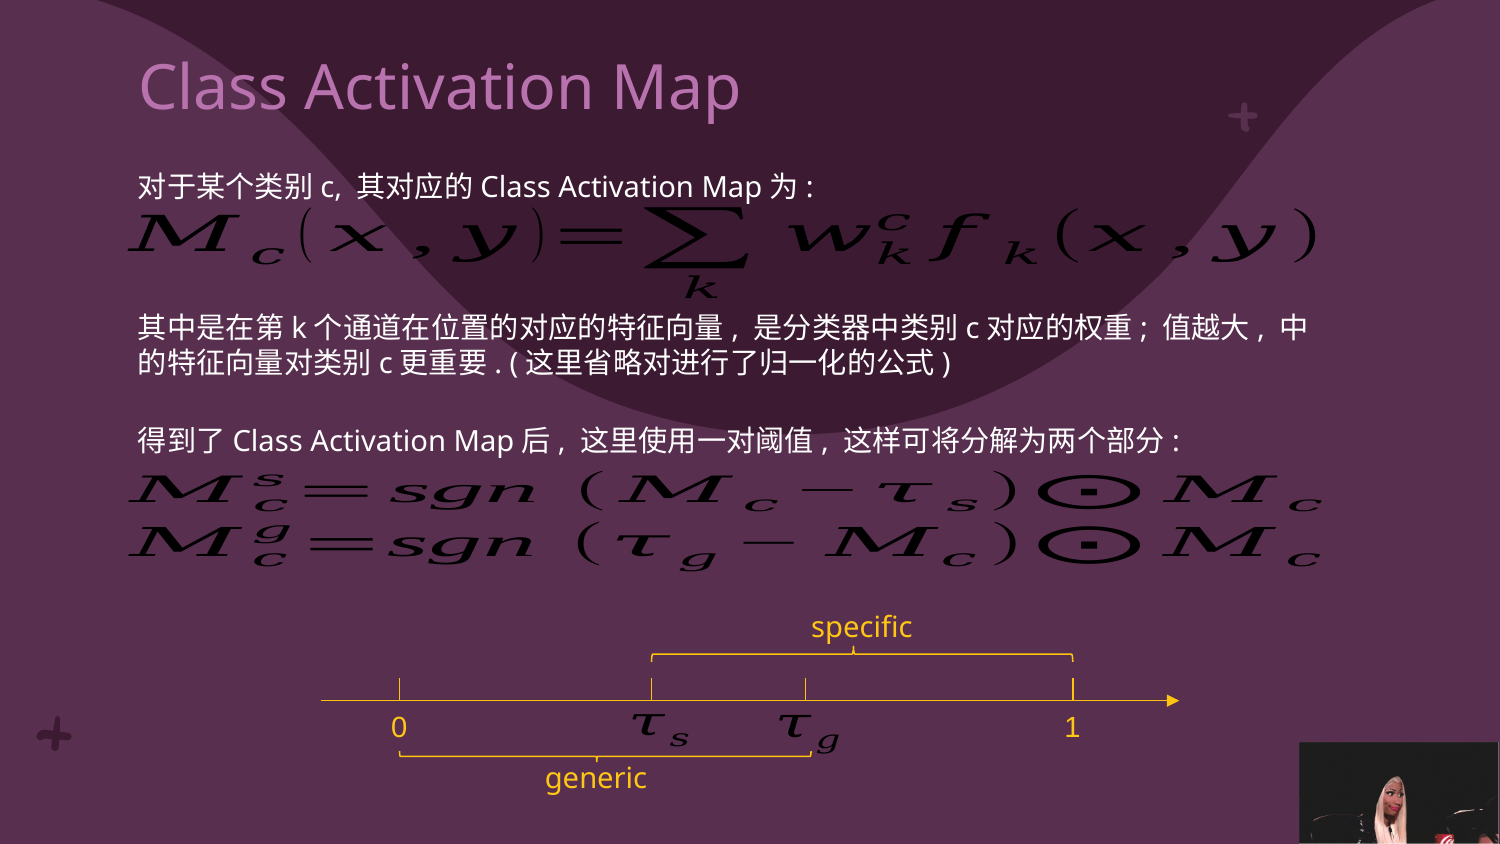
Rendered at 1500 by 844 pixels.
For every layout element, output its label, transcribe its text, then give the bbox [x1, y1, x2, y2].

picture [1299, 742, 1499, 844]
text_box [651, 600, 1073, 662]
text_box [399, 750, 812, 803]
title Class Activation Map [123, 32, 974, 130]
text_box 对于某个类别c, 其对应的Class Activation Map为: [123, 160, 1324, 211]
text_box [320, 677, 1180, 755]
